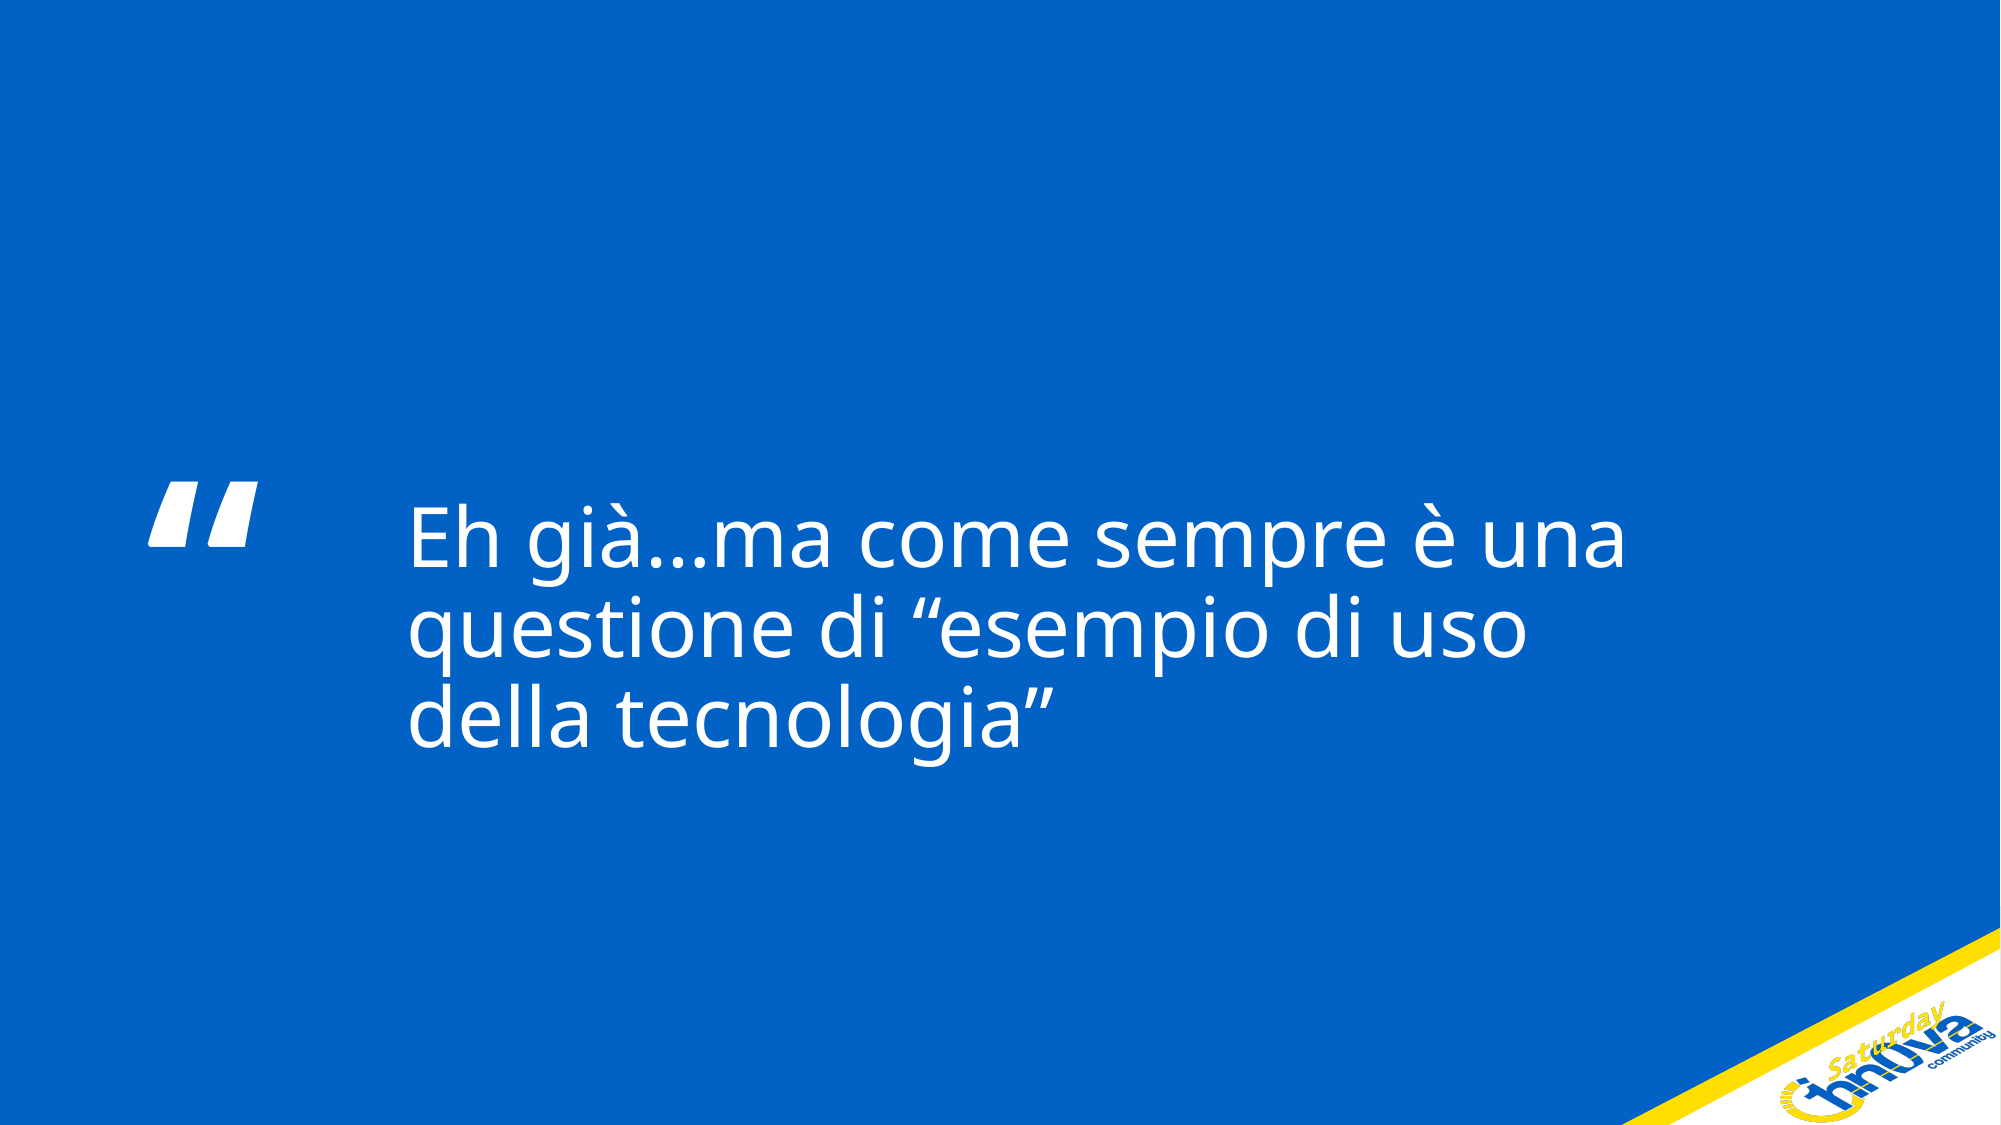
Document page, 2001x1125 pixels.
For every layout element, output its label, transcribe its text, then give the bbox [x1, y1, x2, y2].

list Eh già…ma come sempre è una questione di “esempio di uso della tecnologia” [391, 488, 1735, 975]
